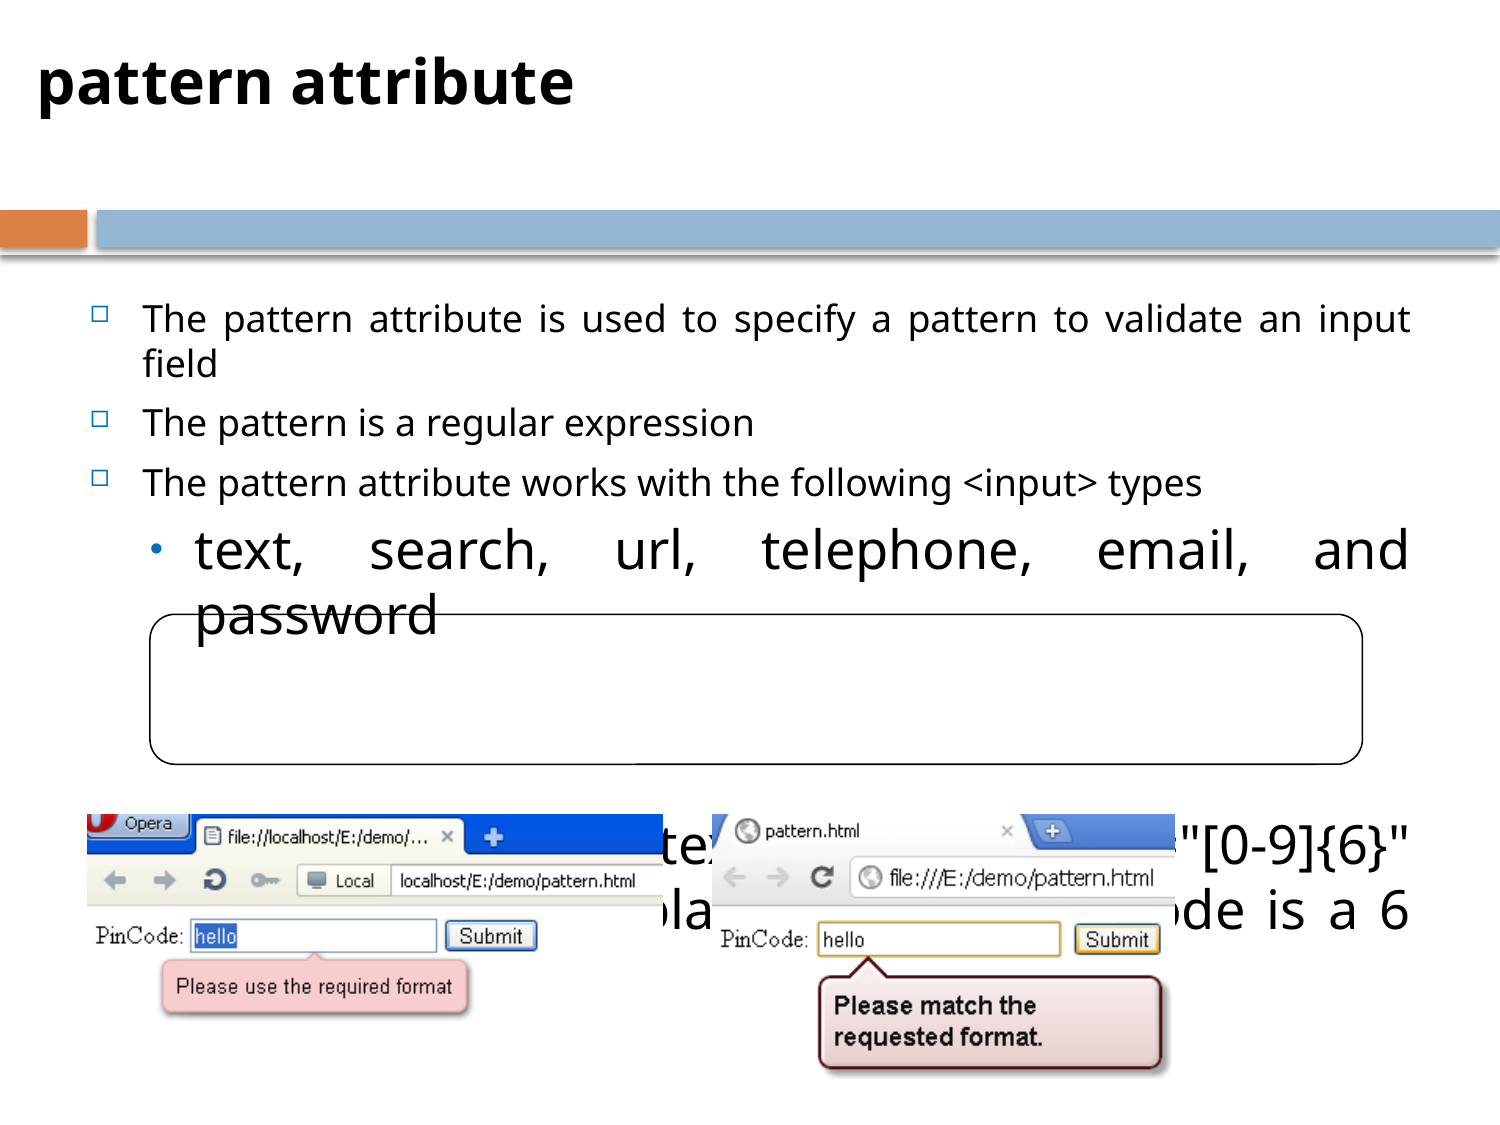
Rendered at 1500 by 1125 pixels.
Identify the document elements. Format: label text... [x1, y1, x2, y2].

list The pattern attribute is used to specify a pattern to validate an input field The pattern is a regular expression The pattern attribute works with the following <input> types text, search, url, telephone, email, and password <input type="text" pattern="[0-9]{6}" name="pincode" placeholder="A pincode is a 6 digit number"/> [75, 287, 1427, 1022]
list pattern attribute [21, 34, 1373, 126]
picture [712, 813, 1176, 1090]
picture [87, 813, 663, 1034]
